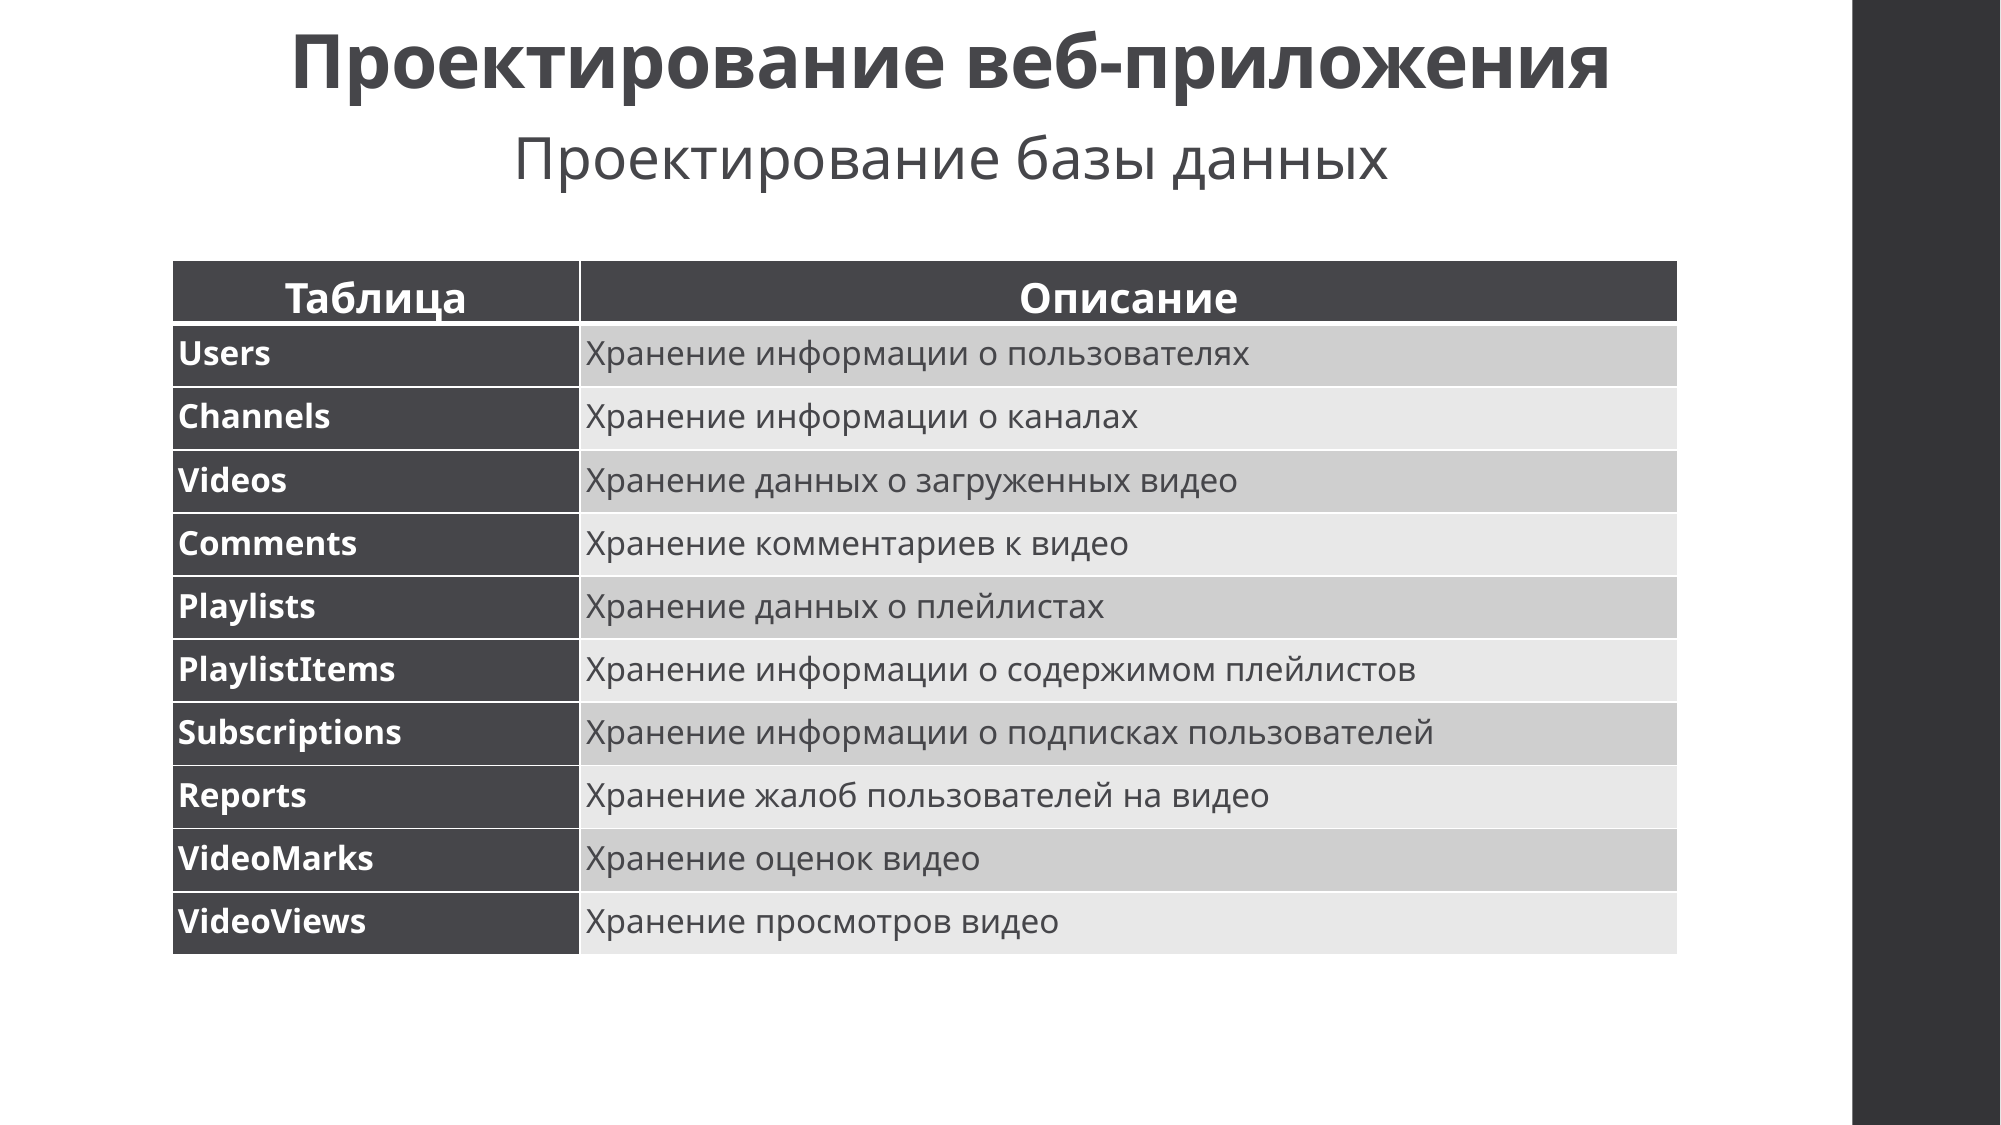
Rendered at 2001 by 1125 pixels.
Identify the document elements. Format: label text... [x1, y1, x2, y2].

table_cell Хранение данных о загруженных видео [581, 451, 1677, 512]
table_cell Videos [173, 451, 579, 512]
table_cell Хранение комментариев к видео [581, 514, 1677, 575]
table_cell Хранение данных о плейлистах [581, 577, 1677, 638]
table_cell Хранение информации о подписках пользователей [581, 703, 1677, 765]
table_cell Users [173, 326, 579, 386]
table_cell VideoMarks [173, 829, 579, 891]
table_header Описание [581, 261, 1677, 321]
table_cell Channels [173, 388, 579, 449]
table_cell Хранение просмотров видео [581, 893, 1677, 954]
table_header Таблица [173, 261, 579, 321]
table_cell VideoViews [173, 893, 579, 954]
table_cell Хранение информации о содержимом плейлистов [581, 640, 1677, 701]
table_cell Хранение жалоб пользователей на видео [581, 766, 1677, 828]
table_cell Comments [173, 514, 579, 575]
text_box Проектирование веб-приложения [156, 0, 1747, 113]
table_cell Playlists [173, 577, 579, 638]
table_cell Хранение информации о пользователях [581, 326, 1677, 386]
table_cell Хранение оценок видео [581, 829, 1677, 891]
text_box Проектирование базы данных [171, 113, 1732, 199]
table_cell Хранение информации о каналах [581, 388, 1677, 449]
table_cell Subscriptions [173, 703, 579, 765]
table_cell Reports [173, 766, 579, 828]
table_cell PlaylistItems [173, 640, 579, 701]
